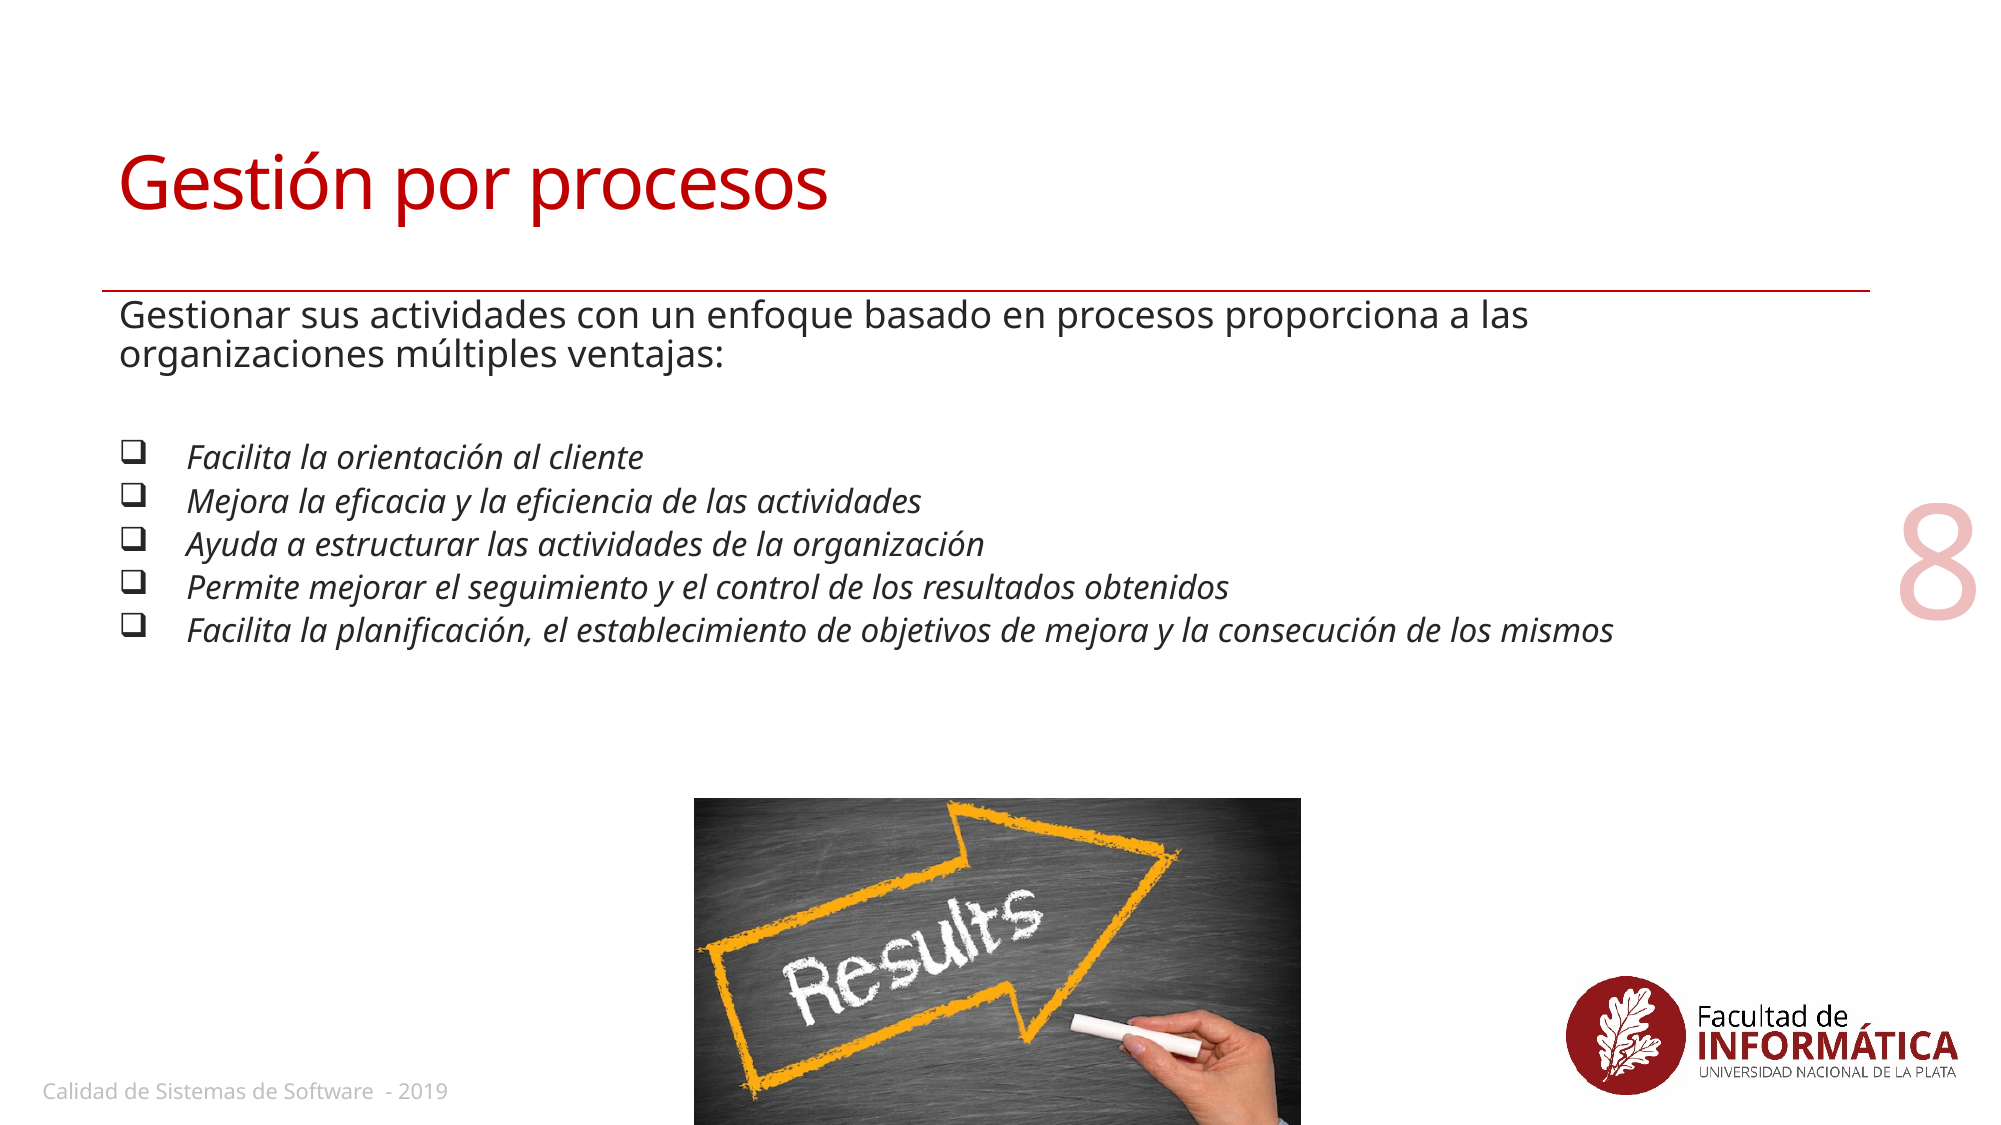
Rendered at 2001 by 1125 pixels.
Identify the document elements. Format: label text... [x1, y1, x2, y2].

list Gestionar sus actividades con un enfoque basado en procesos proporciona a las organizaciones múltiples ventajas: Facilita la orientación al cliente Mejora la eficacia y la eficiencia de las actividades Ayuda a estructurar las actividades de la organización Permite mejorar el seguimiento y el control de los resultados obtenidos Facilita la planificación, el establecimiento de objetivos de mejora y la consecución de los mismos [103, 290, 1711, 1046]
slide_number 8 [1520, 456, 2000, 686]
picture [693, 798, 1302, 1125]
footer Calidad de Sistemas de Software - 2019 [27, 1070, 658, 1111]
picture [1566, 976, 1958, 1095]
title Gestión por procesos [102, 82, 1875, 291]
